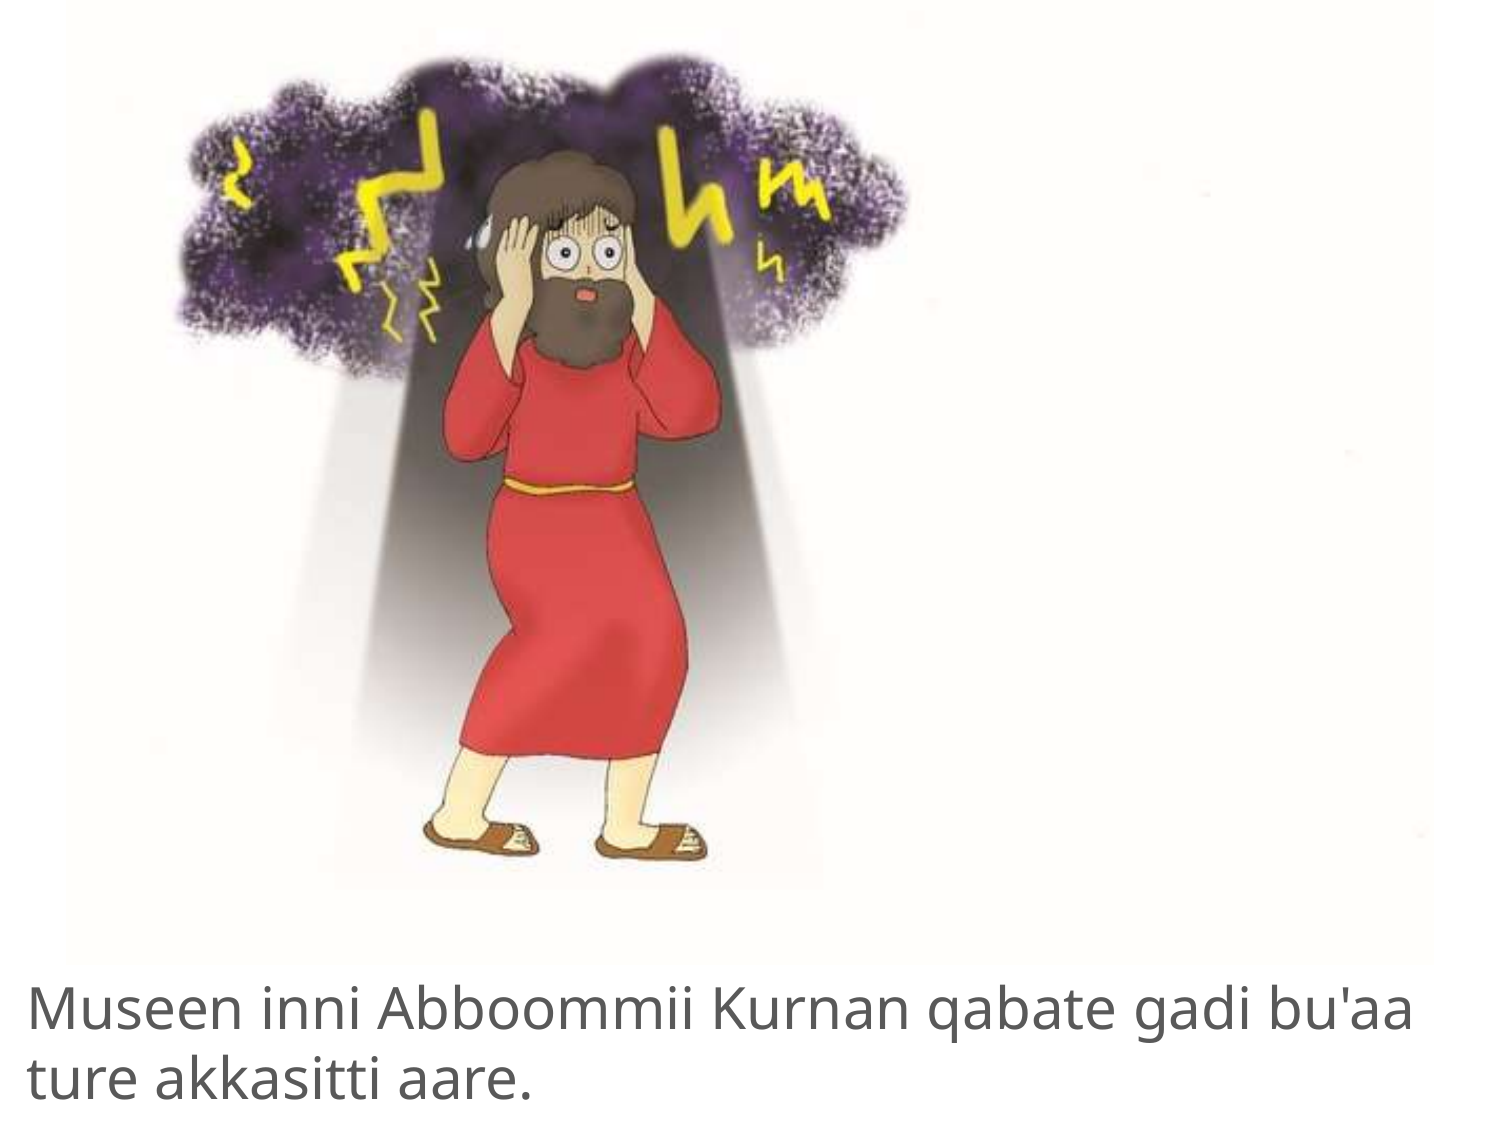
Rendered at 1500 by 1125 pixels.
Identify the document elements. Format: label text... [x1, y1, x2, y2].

picture [66, 0, 1434, 965]
text_box Museen inni Abboommii Kurnan qabate gadi bu'aa ture akkasitti aare. [11, 964, 1498, 1119]
